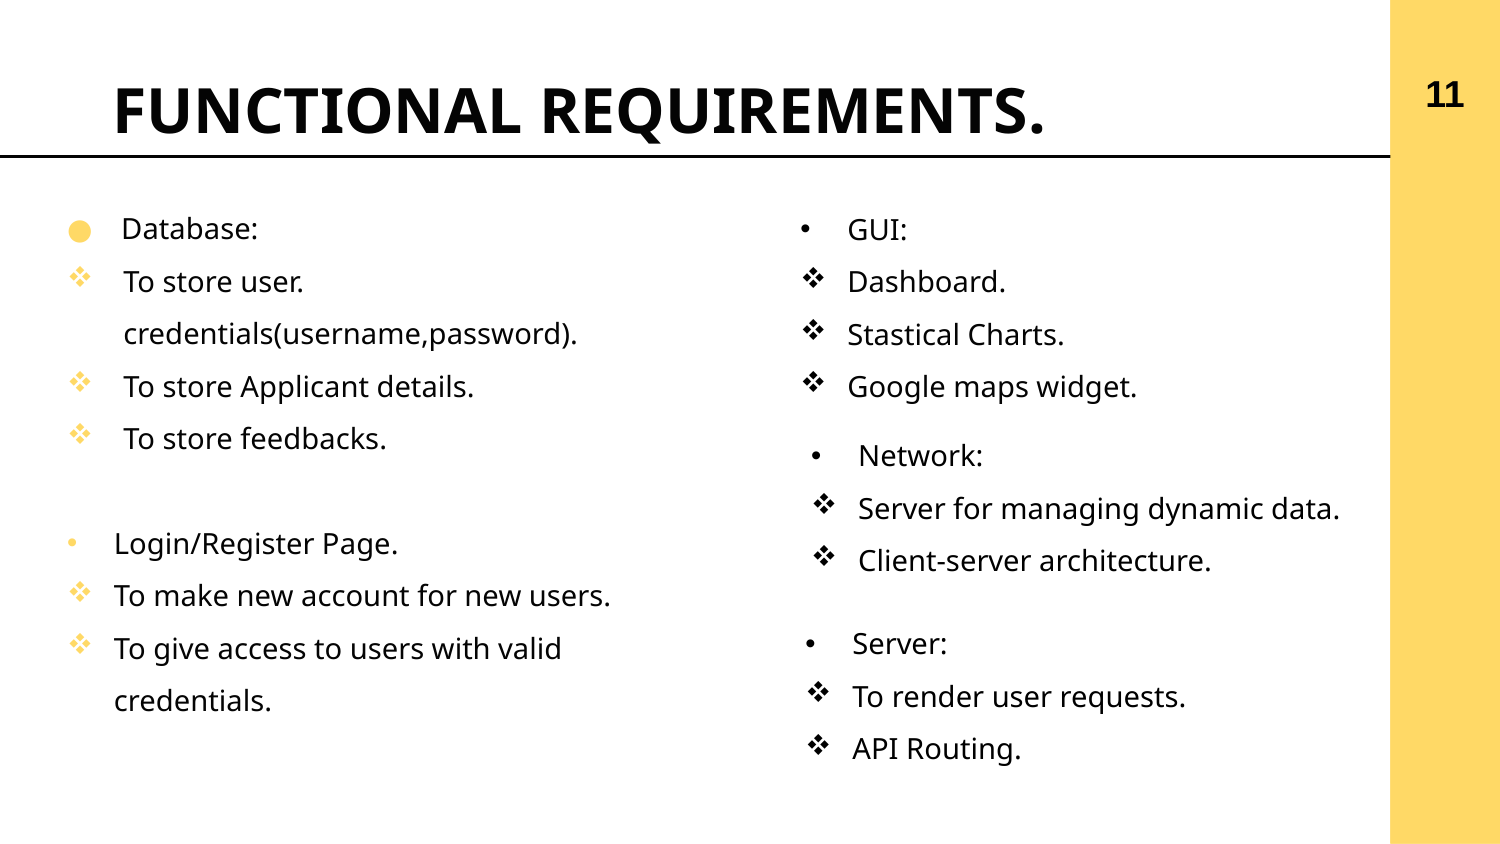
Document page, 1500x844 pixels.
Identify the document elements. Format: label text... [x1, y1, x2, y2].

text_box GUI: Dashboard. Stastical Charts. Google maps widget. [785, 186, 1153, 411]
slide_number 11 [1400, 60, 1491, 125]
text_box Server: To render user requests. API Routing. [790, 601, 1202, 774]
list Database: To store user. credentials(username,password). To store Applicant details. To store feedbacks. Login/Register Page. To make new account for new users. To give access to users with valid credentials. [31, 178, 701, 702]
text_box Network: Server for managing dynamic data. Client-server architecture. [796, 412, 1356, 585]
title FUNCTIONAL REQUIREMENTS. [97, 55, 1370, 167]
text_box [1390, 0, 1500, 844]
